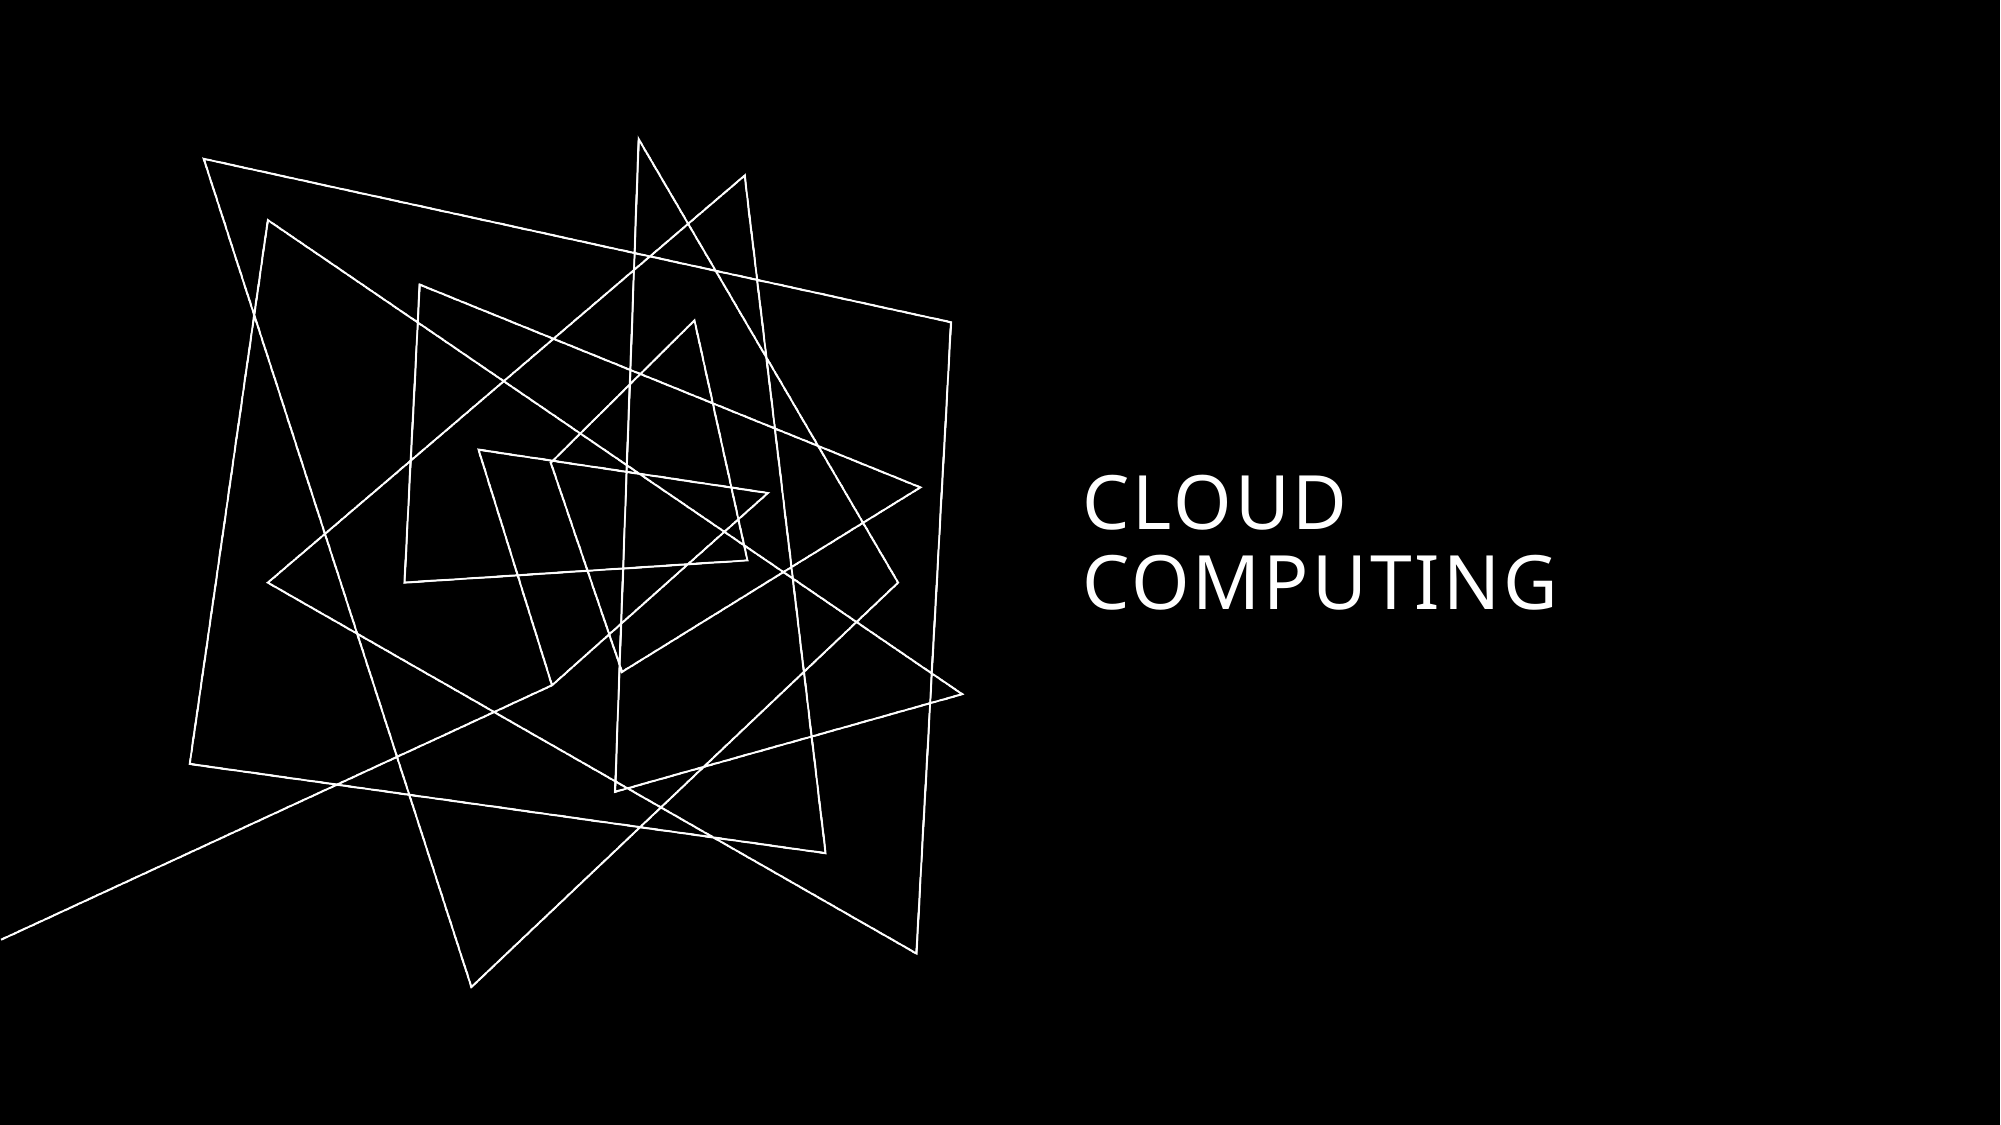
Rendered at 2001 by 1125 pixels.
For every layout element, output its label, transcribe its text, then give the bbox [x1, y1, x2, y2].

picture [0, 135, 965, 989]
title Cloud computing [1067, 352, 1833, 634]
